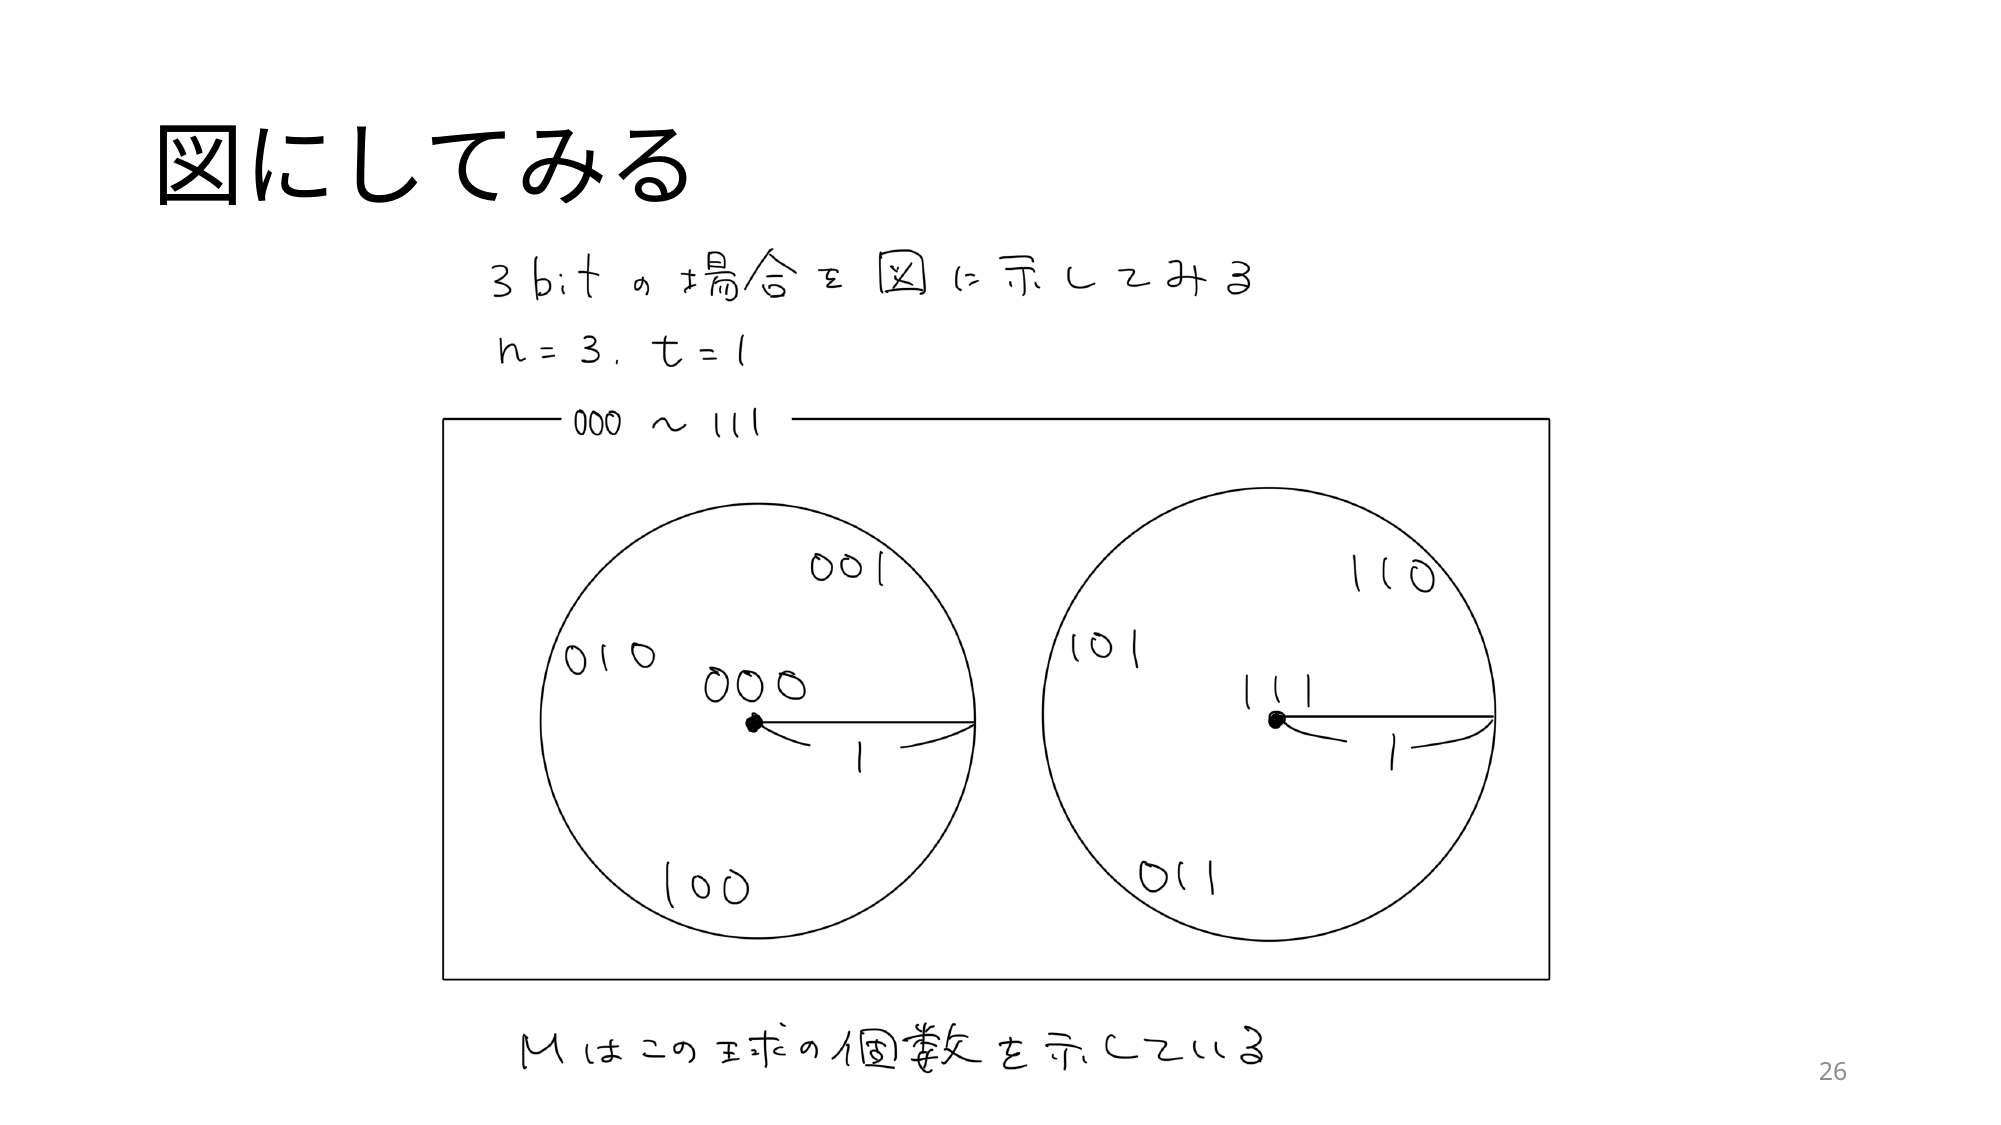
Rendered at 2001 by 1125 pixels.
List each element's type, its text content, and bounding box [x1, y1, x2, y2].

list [373, 243, 1627, 1103]
title 図にしてみる [137, 59, 1863, 278]
slide_number 26 [1627, 1042, 1863, 1103]
